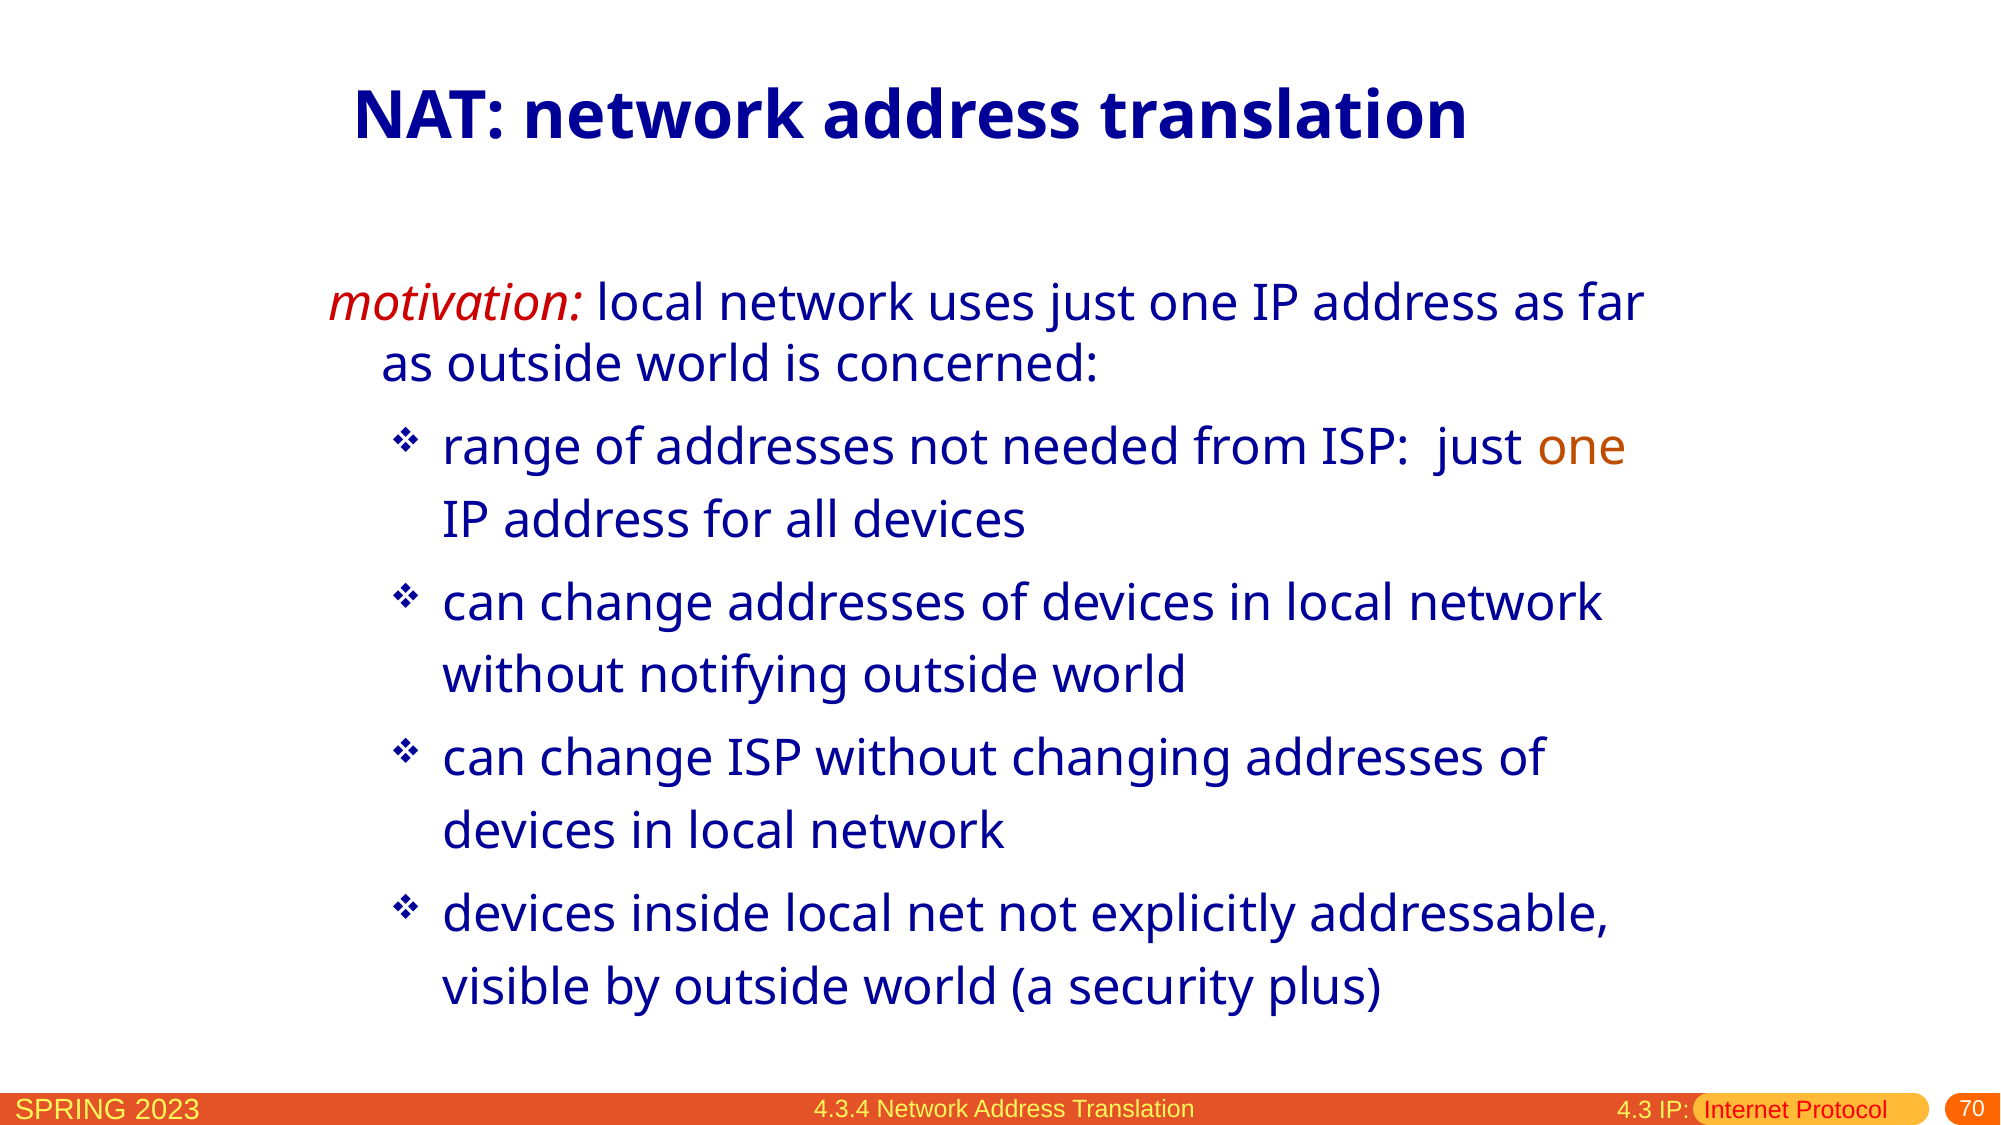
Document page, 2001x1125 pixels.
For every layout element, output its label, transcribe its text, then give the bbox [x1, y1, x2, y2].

text_box 4.3 IP: Internet Protocol [1602, 1086, 1934, 1125]
list motivation: local network uses just one IP address as far as outside world is concerned: range of addresses not needed from ISP: just one IP address for all devices can change addresses of devices in local network without notifying outside world can change ISP without changing addresses of devices in local network devices inside local net not explicitly addressable, visible by outside world (a security plus) [313, 262, 1695, 1025]
text_box 4.3.4 Network Address Translation (NAT) [799, 1085, 1281, 1125]
title NAT: network address translation [337, 37, 1665, 187]
